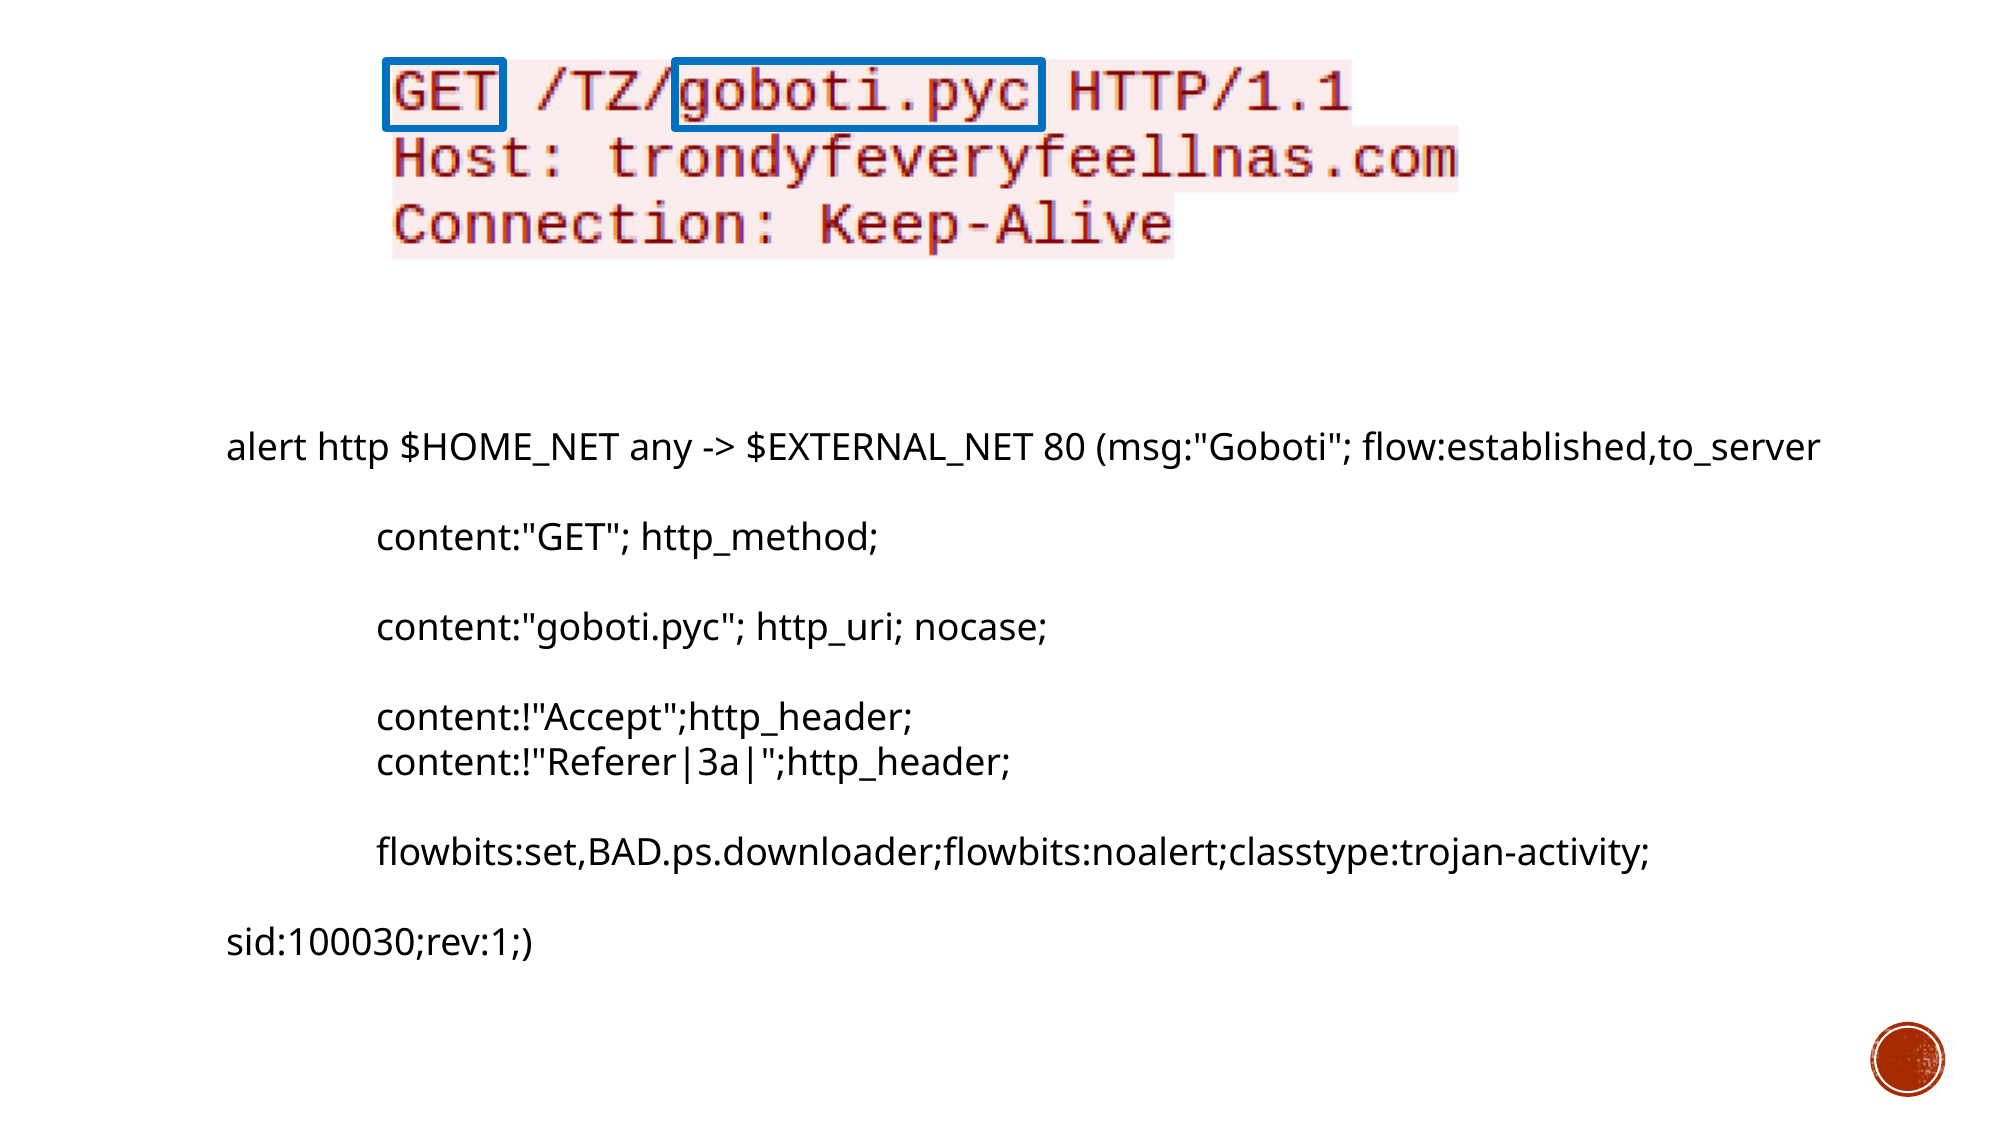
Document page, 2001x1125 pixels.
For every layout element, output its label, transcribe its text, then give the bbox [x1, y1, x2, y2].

text_box alert http $HOME_NET any -> $EXTERNAL_NET 80 (msg:"Goboti"; flow:established,to_server content:"GET"; http_method; content:"goboti.pyc"; http_uri; nocase; content:!"Accept";http_header; content:!"Referer|3a|";http_header; flowbits:set,BAD.ps.downloader;flowbits:noalert;classtype:trojan-activity; sid:100030;rev:1;) [211, 415, 1838, 971]
picture [377, 44, 1526, 281]
